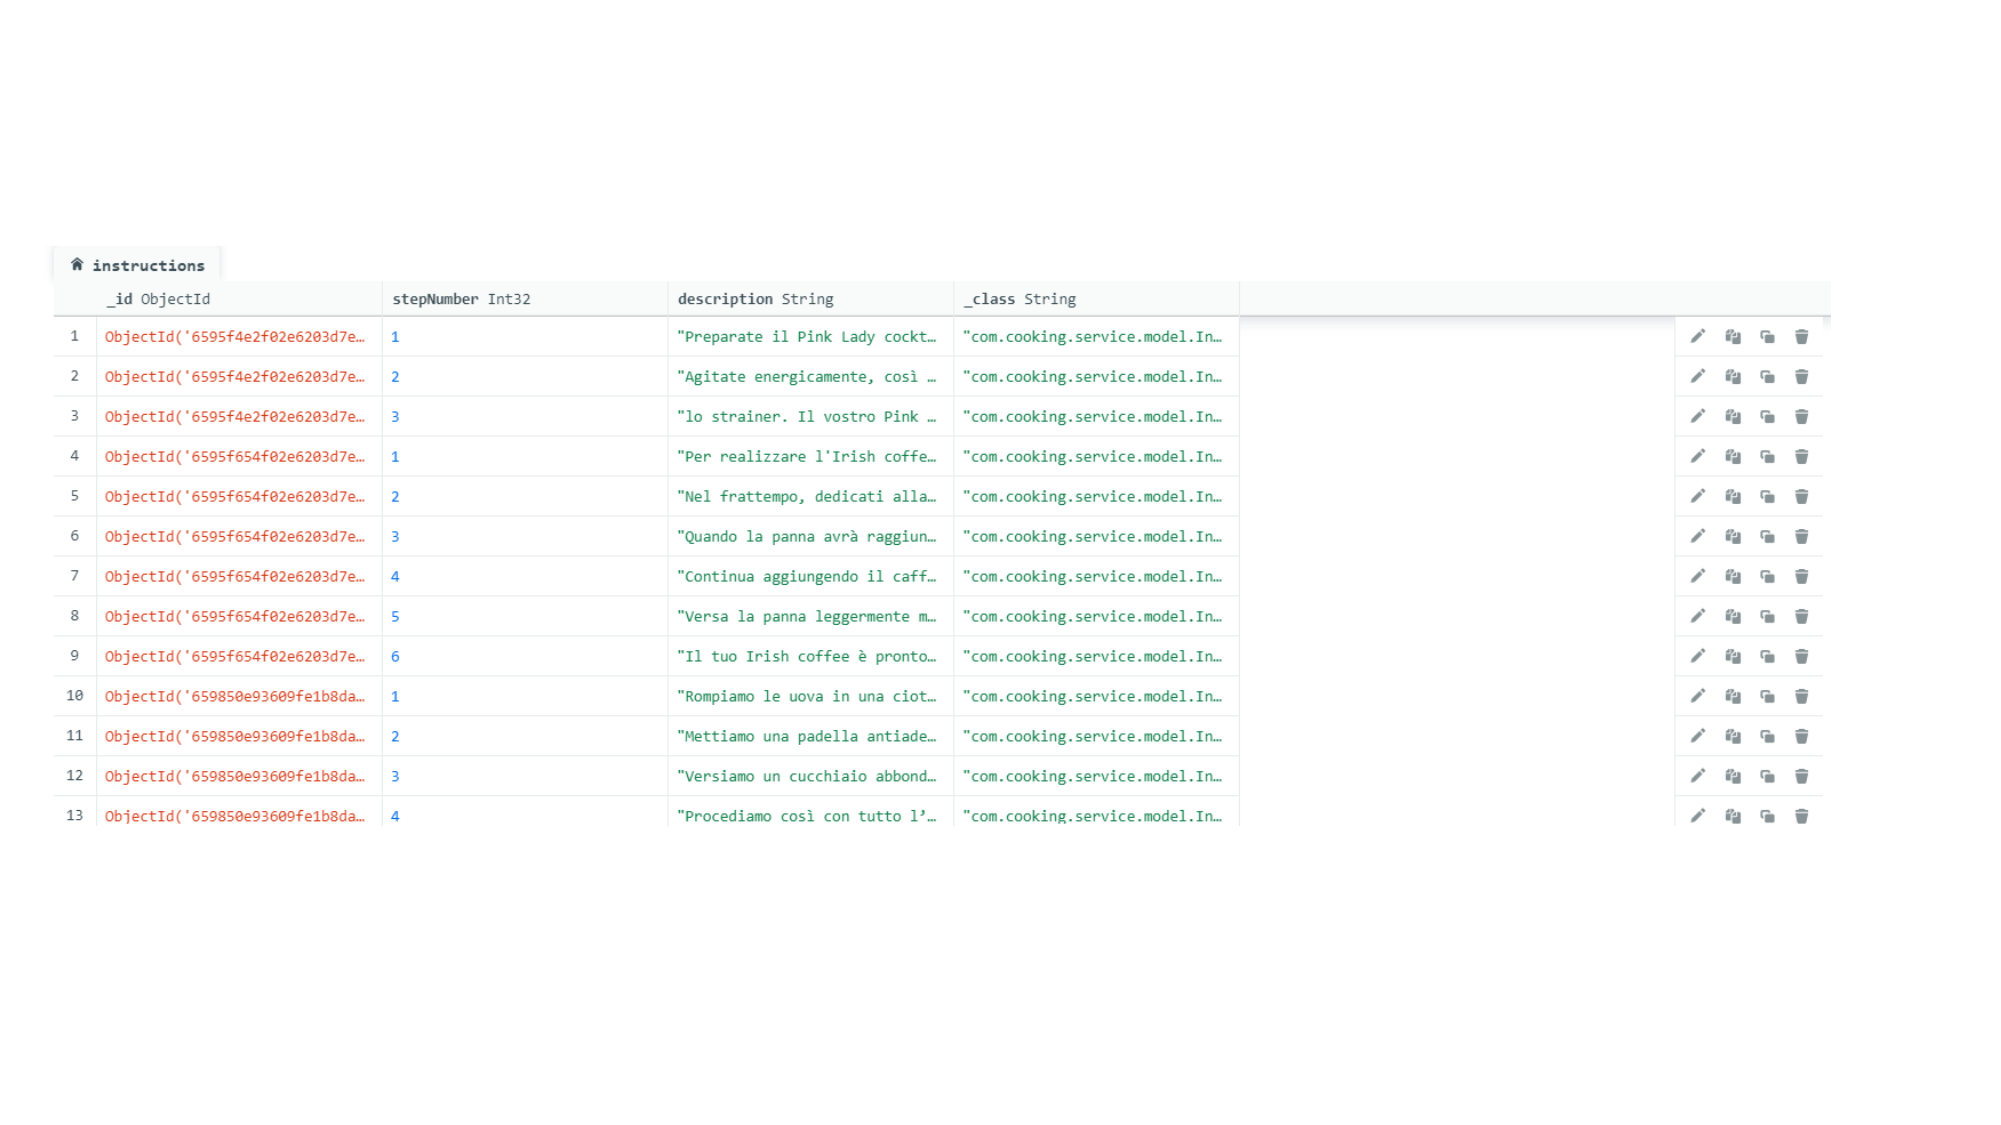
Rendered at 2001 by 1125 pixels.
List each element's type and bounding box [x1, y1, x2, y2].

picture [39, 230, 1831, 826]
